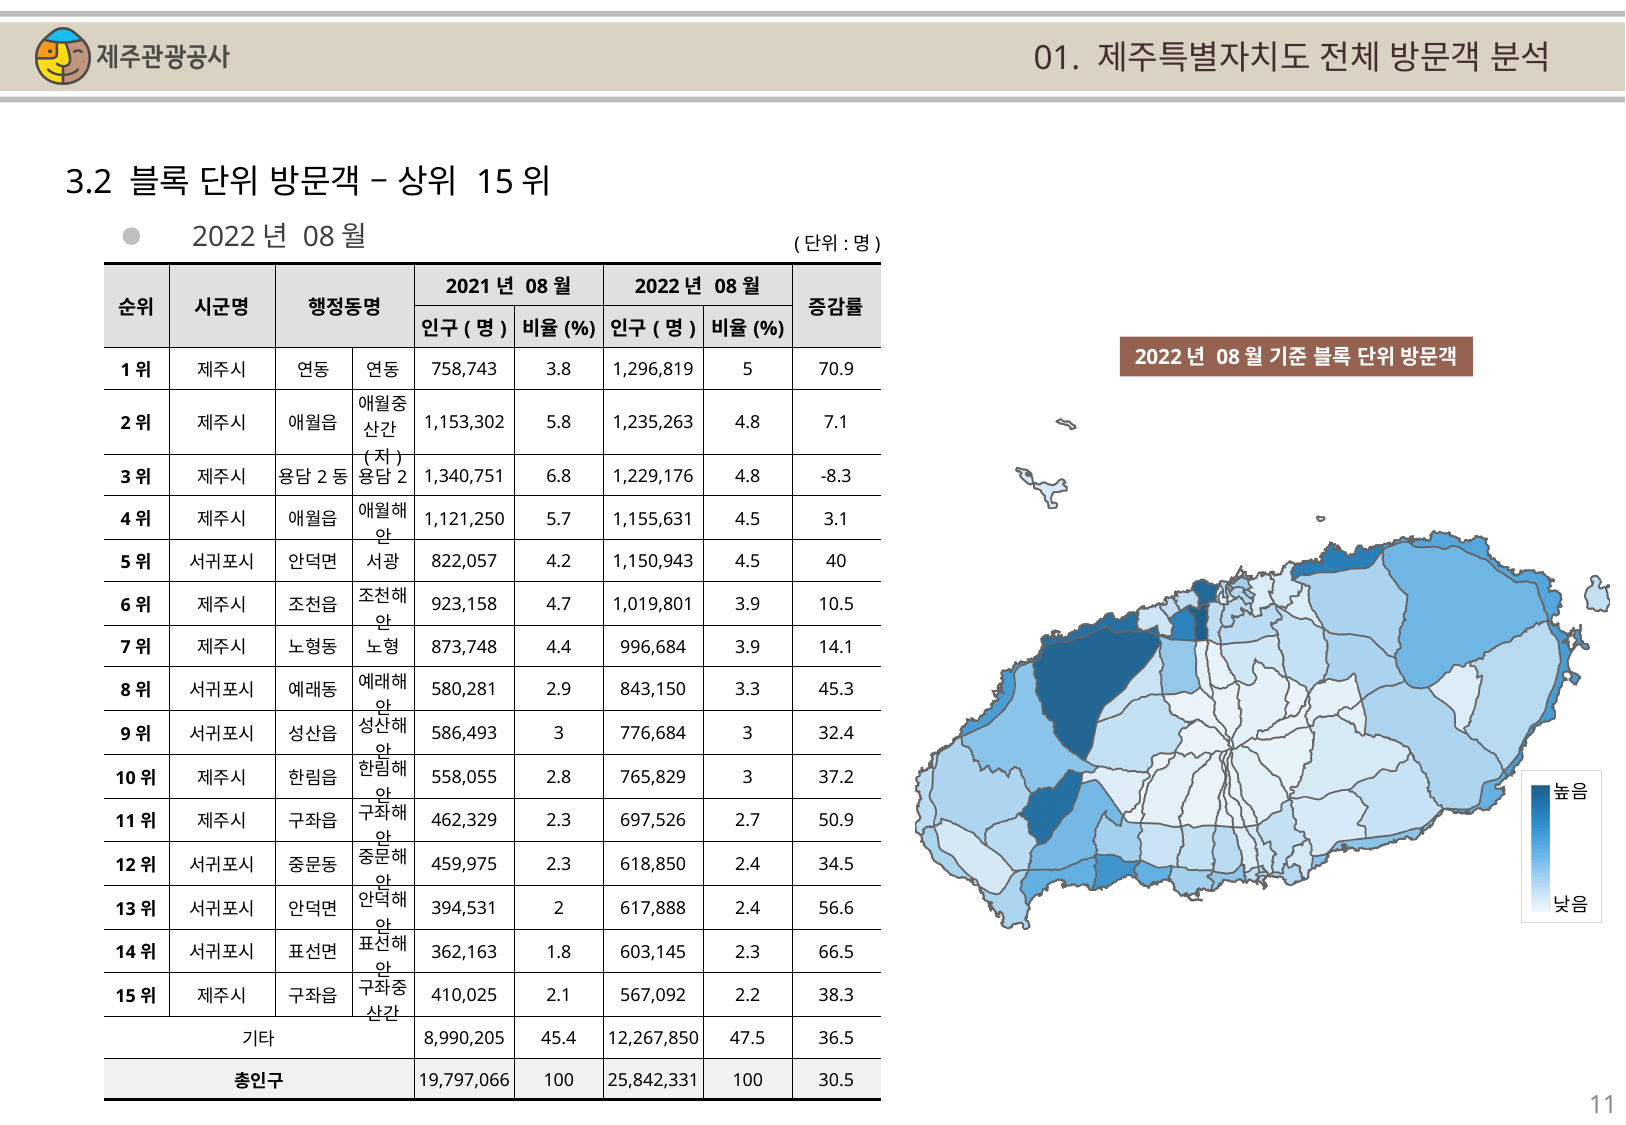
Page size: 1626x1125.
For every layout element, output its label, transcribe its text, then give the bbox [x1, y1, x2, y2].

table_cell 제주시 [170, 582, 275, 625]
table_cell 2.1 [515, 973, 603, 1016]
table_cell 9위 [104, 711, 169, 754]
table_cell 제주시 [170, 496, 275, 539]
table_cell 2.3 [704, 930, 792, 972]
table_cell 1,229,176 [604, 455, 703, 495]
text_box [121, 226, 141, 246]
table_cell 1,235,263 [604, 390, 703, 454]
table_cell 4.5 [704, 496, 792, 539]
table_cell 성산해안 [353, 711, 414, 754]
table_cell 15위 [104, 973, 169, 1016]
table_cell 3.3 [704, 667, 792, 710]
table_cell 12위 [104, 842, 169, 885]
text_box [1521, 770, 1618, 925]
table_cell 구좌읍 [276, 799, 352, 841]
table_cell 30.5 [793, 1059, 881, 1098]
table_cell 394,531 [415, 886, 514, 929]
table_cell 618,850 [604, 842, 703, 885]
table_cell 구좌읍 [276, 973, 352, 1016]
table_cell 제주시 [170, 348, 275, 389]
table_cell 예래해안 [353, 667, 414, 710]
table_cell 2.2 [704, 973, 792, 1016]
table_cell 구좌중산간 [353, 973, 414, 1016]
table_cell 6.8 [515, 455, 603, 495]
table_cell -8.3 [793, 455, 881, 495]
table_cell 예래동 [276, 667, 352, 710]
table_cell 중문해안 [353, 842, 414, 885]
table_cell 56.6 [793, 886, 881, 929]
table_cell 서광 [353, 540, 414, 581]
table_cell 11위 [104, 799, 169, 841]
table_cell 758,743 [415, 348, 514, 389]
table_cell 애월읍 [276, 390, 352, 454]
table_cell 873,748 [415, 626, 514, 666]
table_cell 용담2동 [276, 455, 352, 495]
table_cell 안덕면 [276, 886, 352, 929]
table_cell 2.9 [515, 667, 603, 710]
table_cell 7위 [104, 626, 169, 666]
table_cell 38.3 [793, 973, 881, 1016]
text_box 01. 제주특별자치도 전체 방문객 분석 [891, 28, 1595, 84]
table_cell 70.9 [793, 348, 881, 389]
table_cell 기타 [104, 1017, 414, 1058]
table_cell 표선해안 [353, 930, 414, 972]
table_cell 1,019,801 [604, 582, 703, 625]
table_cell 노형 [353, 626, 414, 666]
table_cell 3.9 [704, 582, 792, 625]
table_cell 총인구 [104, 1059, 414, 1098]
table_cell 서귀포시 [170, 540, 275, 581]
table_header 순위 [104, 265, 169, 347]
table_cell 8위 [104, 667, 169, 710]
text_box 3.2 블록 단위 방문객 – 상위 15위 [50, 152, 1144, 208]
table_cell 558,055 [415, 755, 514, 798]
table_cell 3.1 [793, 496, 881, 539]
table_cell 40 [793, 540, 881, 581]
table_cell 한림해안 [353, 755, 414, 798]
table_cell 제주시 [170, 626, 275, 666]
table_cell 843,150 [604, 667, 703, 710]
text_box 2022년 08월 [176, 210, 383, 260]
table_cell 586,493 [415, 711, 514, 754]
table_cell 45.4 [515, 1017, 603, 1058]
table_cell 2위 [104, 390, 169, 454]
table_cell 5.7 [515, 496, 603, 539]
table_cell 5위 [104, 540, 169, 581]
table_header 증감률 [793, 265, 881, 347]
table_cell 인구(명) [604, 306, 703, 347]
table_cell 603,145 [604, 930, 703, 972]
table_cell 서귀포시 [170, 930, 275, 972]
table_cell 서귀포시 [170, 886, 275, 929]
table_cell 47.5 [704, 1017, 792, 1058]
table_cell 2.3 [515, 799, 603, 841]
table_cell 표선면 [276, 930, 352, 972]
table_cell 4.2 [515, 540, 603, 581]
table_cell 1,155,631 [604, 496, 703, 539]
table_cell 제주시 [170, 455, 275, 495]
table_cell 4.8 [704, 390, 792, 454]
table_cell 1,296,819 [604, 348, 703, 389]
table_cell 1,150,943 [604, 540, 703, 581]
table_cell 6위 [104, 582, 169, 625]
table_cell 서귀포시 [170, 842, 275, 885]
table_cell 애월중산간(저) [353, 390, 414, 454]
table_cell 연동 [276, 348, 352, 389]
table_cell 1,121,250 [415, 496, 514, 539]
table_cell 100 [704, 1059, 792, 1098]
table_cell 1,153,302 [415, 390, 514, 454]
table_cell 50.9 [793, 799, 881, 841]
table_cell 776,684 [604, 711, 703, 754]
table_cell 3위 [104, 455, 169, 495]
table_cell 459,975 [415, 842, 514, 885]
table_cell 구좌해안 [353, 799, 414, 841]
table_cell 36.5 [793, 1017, 881, 1058]
table_cell 7.1 [793, 390, 881, 454]
table_cell 2.4 [704, 842, 792, 885]
table_cell 822,057 [415, 540, 514, 581]
table_cell 12,267,850 [604, 1017, 703, 1058]
table_cell 조천읍 [276, 582, 352, 625]
table_cell 362,163 [415, 930, 514, 972]
table_header 2022년 08월 [604, 265, 792, 305]
table_cell 45.3 [793, 667, 881, 710]
table_cell 3.9 [704, 626, 792, 666]
table_cell 66.5 [793, 930, 881, 972]
table_cell 765,829 [604, 755, 703, 798]
table_cell 34.5 [793, 842, 881, 885]
table_cell 13위 [104, 886, 169, 929]
table_cell 2.7 [704, 799, 792, 841]
table_cell 애월읍 [276, 496, 352, 539]
table_header 행정동명 [276, 265, 414, 347]
table_cell 4위 [104, 496, 169, 539]
table_cell 서귀포시 [170, 711, 275, 754]
table_cell 노형동 [276, 626, 352, 666]
table_cell 제주시 [170, 973, 275, 1016]
table_cell 성산읍 [276, 711, 352, 754]
table_cell 제주시 [170, 755, 275, 798]
table_cell 제주시 [170, 390, 275, 454]
table_cell 제주시 [170, 799, 275, 841]
table_cell 안덕면 [276, 540, 352, 581]
table_cell 3.8 [515, 348, 603, 389]
table_cell 923,158 [415, 582, 514, 625]
table_cell 비율(%) [704, 306, 792, 347]
table_cell 580,281 [415, 667, 514, 710]
table_cell 617,888 [604, 886, 703, 929]
table_cell 연동 [353, 348, 414, 389]
table_cell 567,092 [604, 973, 703, 1016]
table_cell 비율(%) [515, 306, 603, 347]
table_cell 4.4 [515, 626, 603, 666]
table_cell 14.1 [793, 626, 881, 666]
table_cell 2.8 [515, 755, 603, 798]
table_header 2021년 08월 [415, 265, 603, 305]
picture [31, 26, 232, 87]
table_cell 25,842,331 [604, 1059, 703, 1098]
table_cell 10.5 [793, 582, 881, 625]
table_cell 100 [515, 1059, 603, 1098]
table_cell 3 [515, 711, 603, 754]
table_cell 4.5 [704, 540, 792, 581]
table_cell 32.4 [793, 711, 881, 754]
table_cell 5.8 [515, 390, 603, 454]
table_cell 1.8 [515, 930, 603, 972]
table_cell 14위 [104, 930, 169, 972]
picture [915, 236, 1610, 1112]
table_cell 2.3 [515, 842, 603, 885]
table_cell 한림읍 [276, 755, 352, 798]
table_cell 안덕해안 [353, 886, 414, 929]
table_cell 8,990,205 [415, 1017, 514, 1058]
table_cell 1,340,751 [415, 455, 514, 495]
table_cell 2 [515, 886, 603, 929]
table_cell 3 [704, 711, 792, 754]
table_cell 서귀포시 [170, 667, 275, 710]
table_cell 1위 [104, 348, 169, 389]
table_cell 697,526 [604, 799, 703, 841]
table_cell 2.4 [704, 886, 792, 929]
table_cell 조천해안 [353, 582, 414, 625]
text_box (단위:명) [779, 224, 896, 262]
table_cell 462,329 [415, 799, 514, 841]
table_cell 5 [704, 348, 792, 389]
table_cell 10위 [104, 755, 169, 798]
table_header 시군명 [170, 265, 275, 347]
table_cell 3 [704, 755, 792, 798]
table_cell 996,684 [604, 626, 703, 666]
slide_number 11 [1251, 1063, 1618, 1123]
table_cell 410,025 [415, 973, 514, 1016]
table_cell 인구(명) [415, 306, 514, 347]
table_cell 애월해안 [353, 496, 414, 539]
table_cell 용담2 [353, 455, 414, 495]
table_cell 19,797,066 [415, 1059, 514, 1098]
table_cell 중문동 [276, 842, 352, 885]
table_cell 37.2 [793, 755, 881, 798]
table_cell 4.8 [704, 455, 792, 495]
table_cell 4.7 [515, 582, 603, 625]
